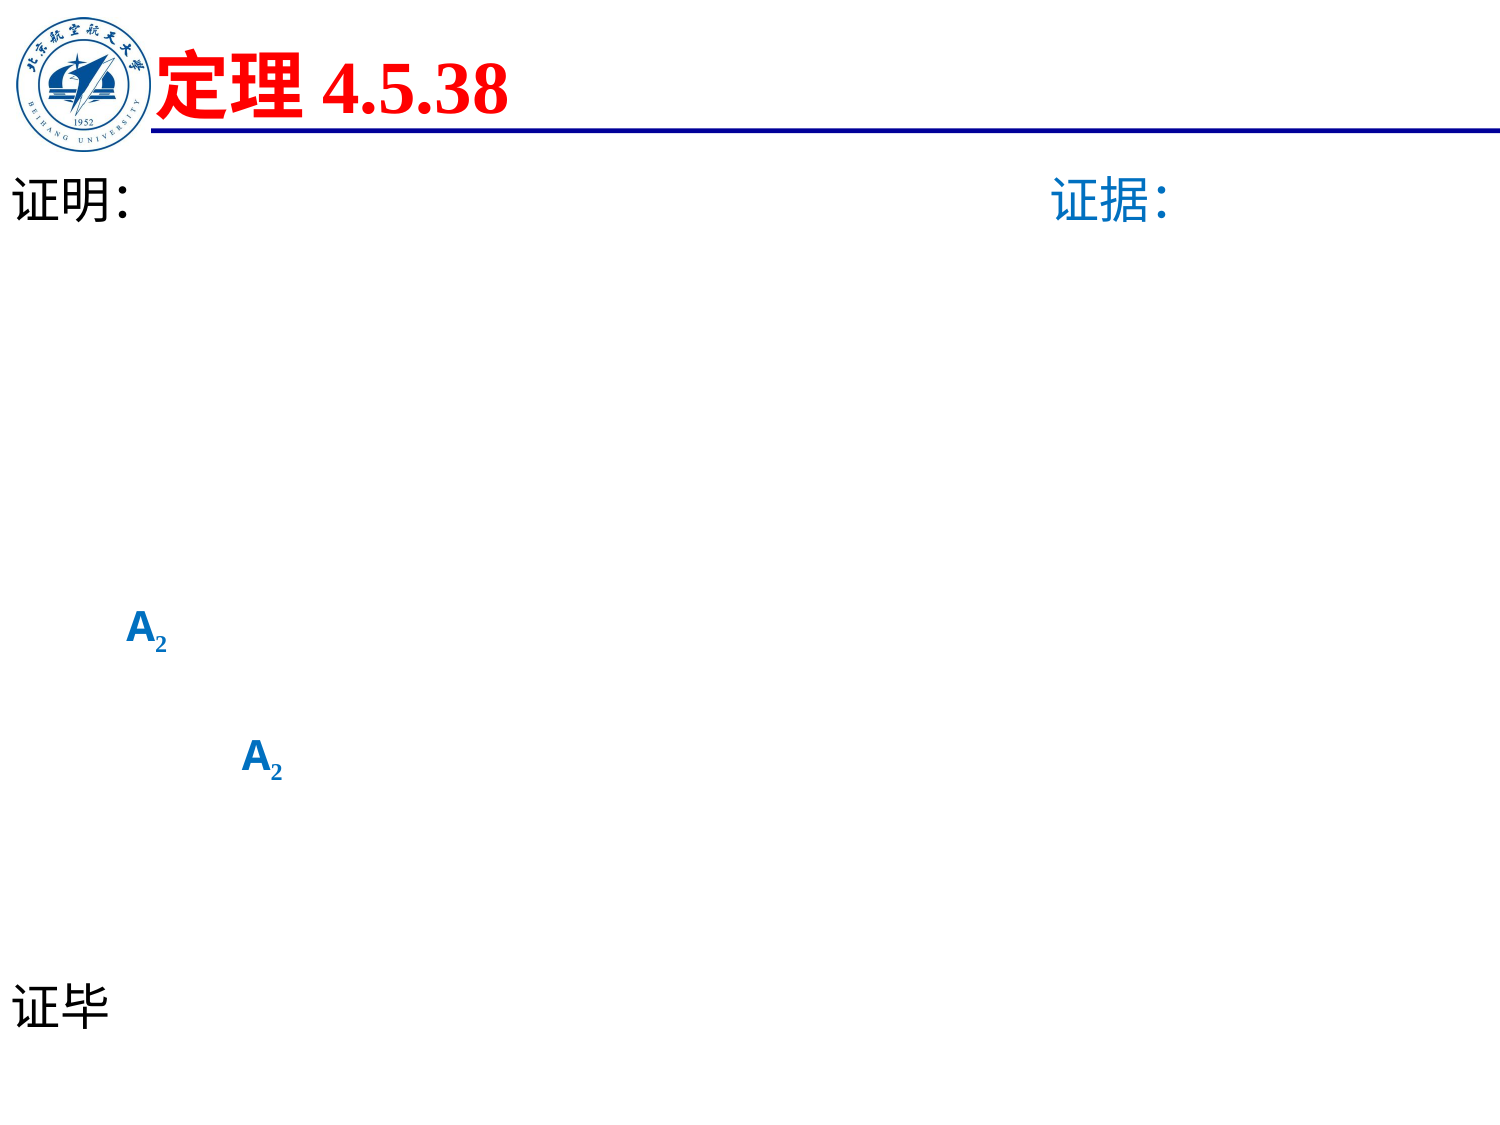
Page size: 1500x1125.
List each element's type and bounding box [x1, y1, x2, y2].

picture [16, 17, 151, 152]
